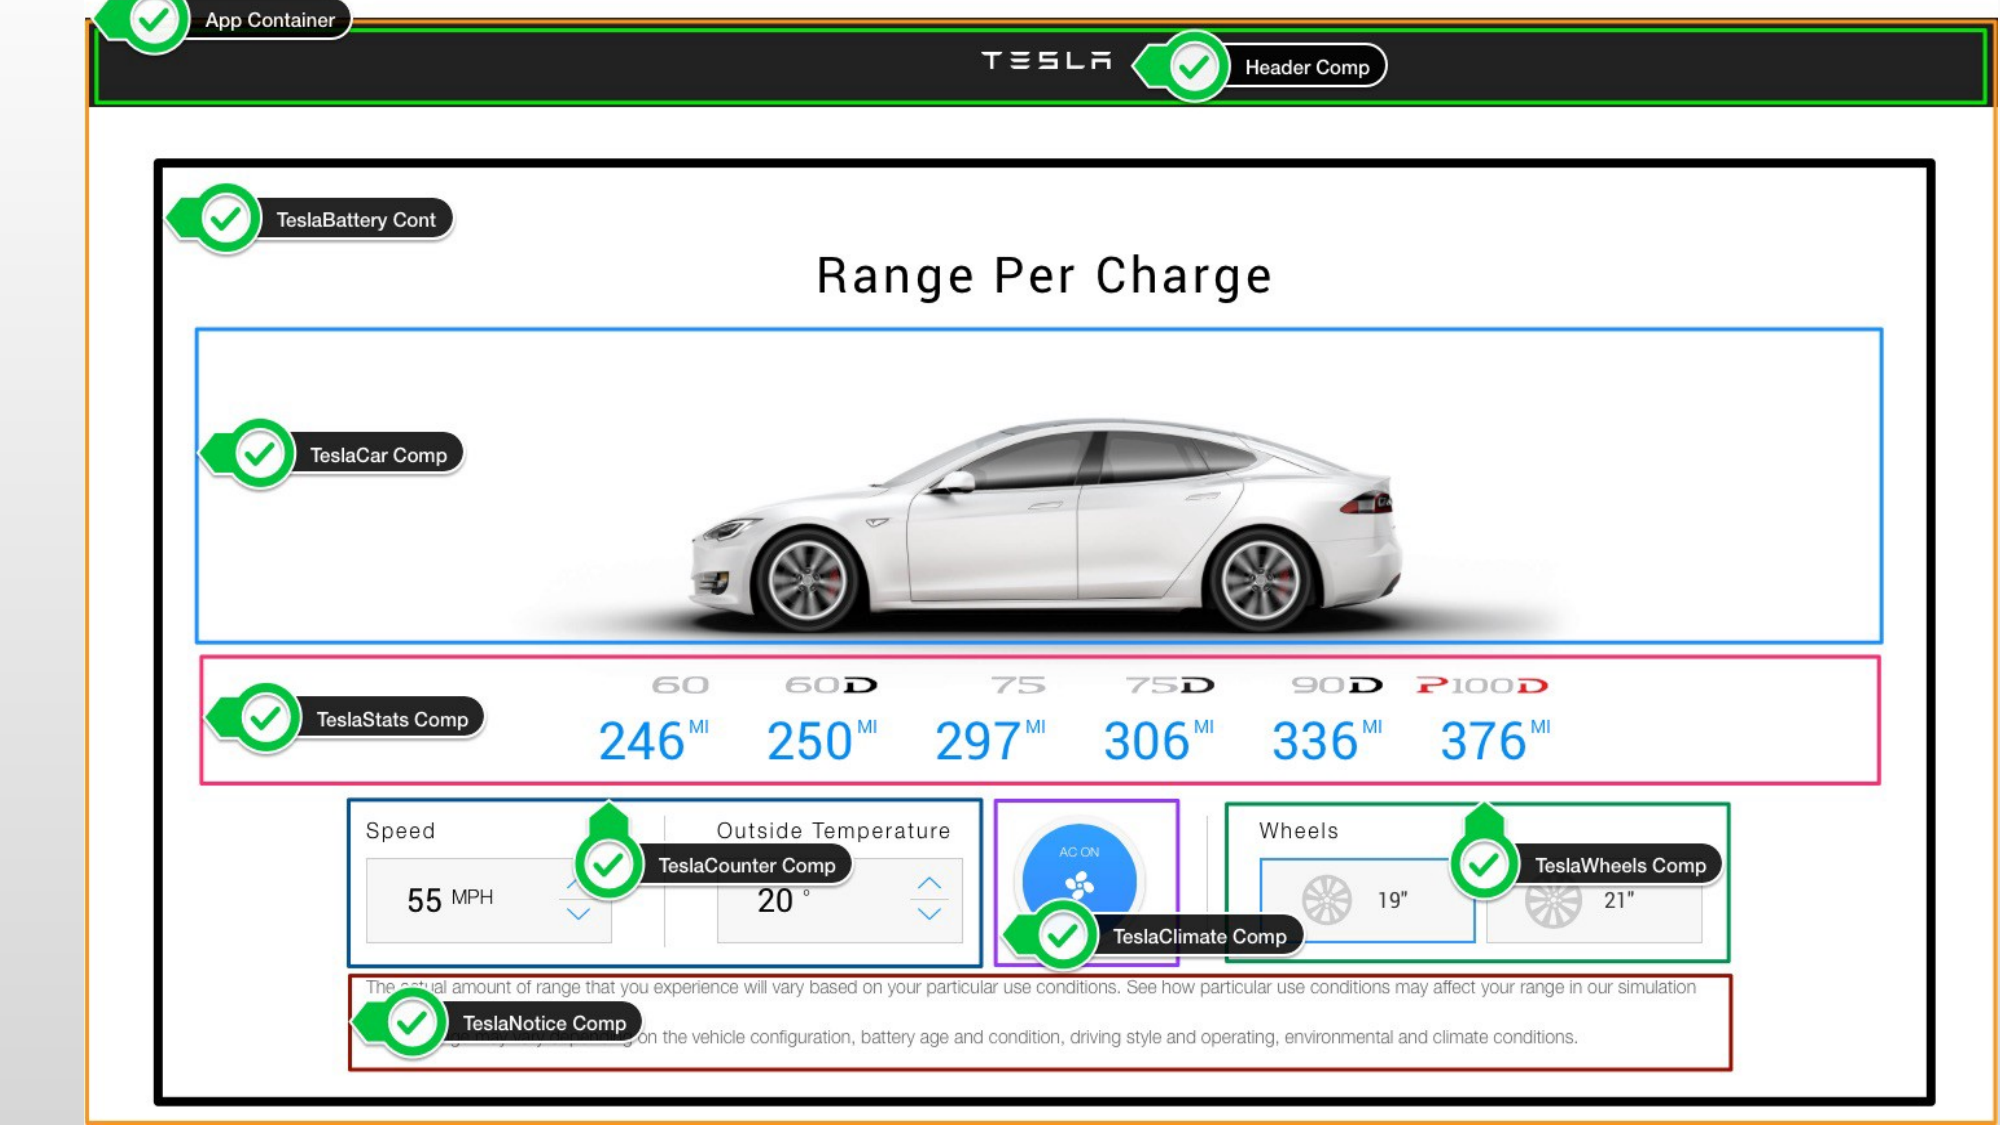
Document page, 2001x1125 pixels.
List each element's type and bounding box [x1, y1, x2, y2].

list [84, 0, 1998, 1125]
